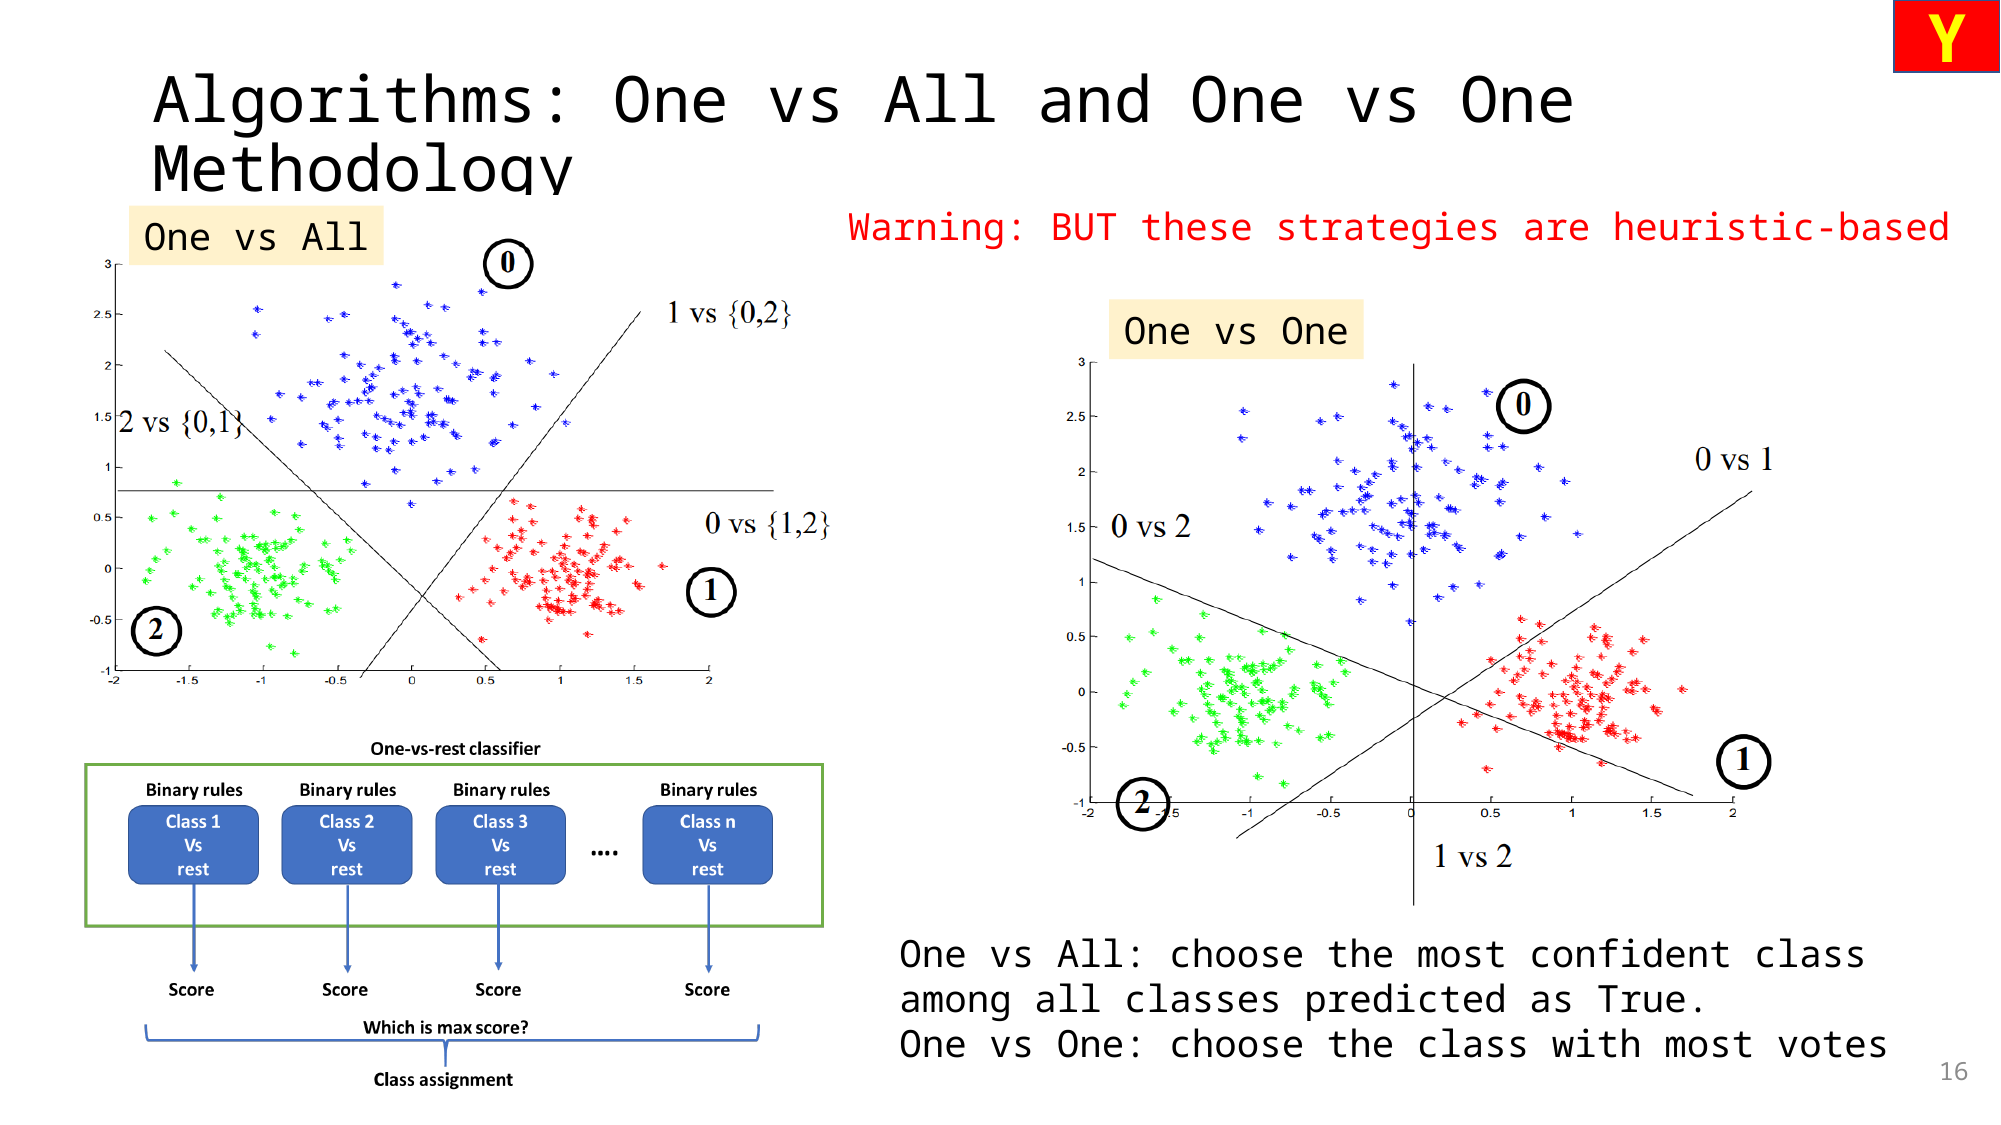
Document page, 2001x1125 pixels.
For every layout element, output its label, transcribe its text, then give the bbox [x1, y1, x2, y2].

picture [1021, 338, 1832, 914]
slide_number 16 [1862, 1042, 1984, 1103]
text_box One vs One [1109, 299, 1364, 338]
title Algorithms: One vs All and One vs One Methodology [137, 59, 1863, 195]
text_box Y [1893, 0, 2000, 73]
text_box Warning: BUT these strategies are heuristic-based [849, 195, 1966, 256]
text_box One vs All: choose the most confident class among all classes predicted as True. One vs One: choose the class with most votes [884, 922, 1948, 1073]
picture [38, 195, 849, 1103]
